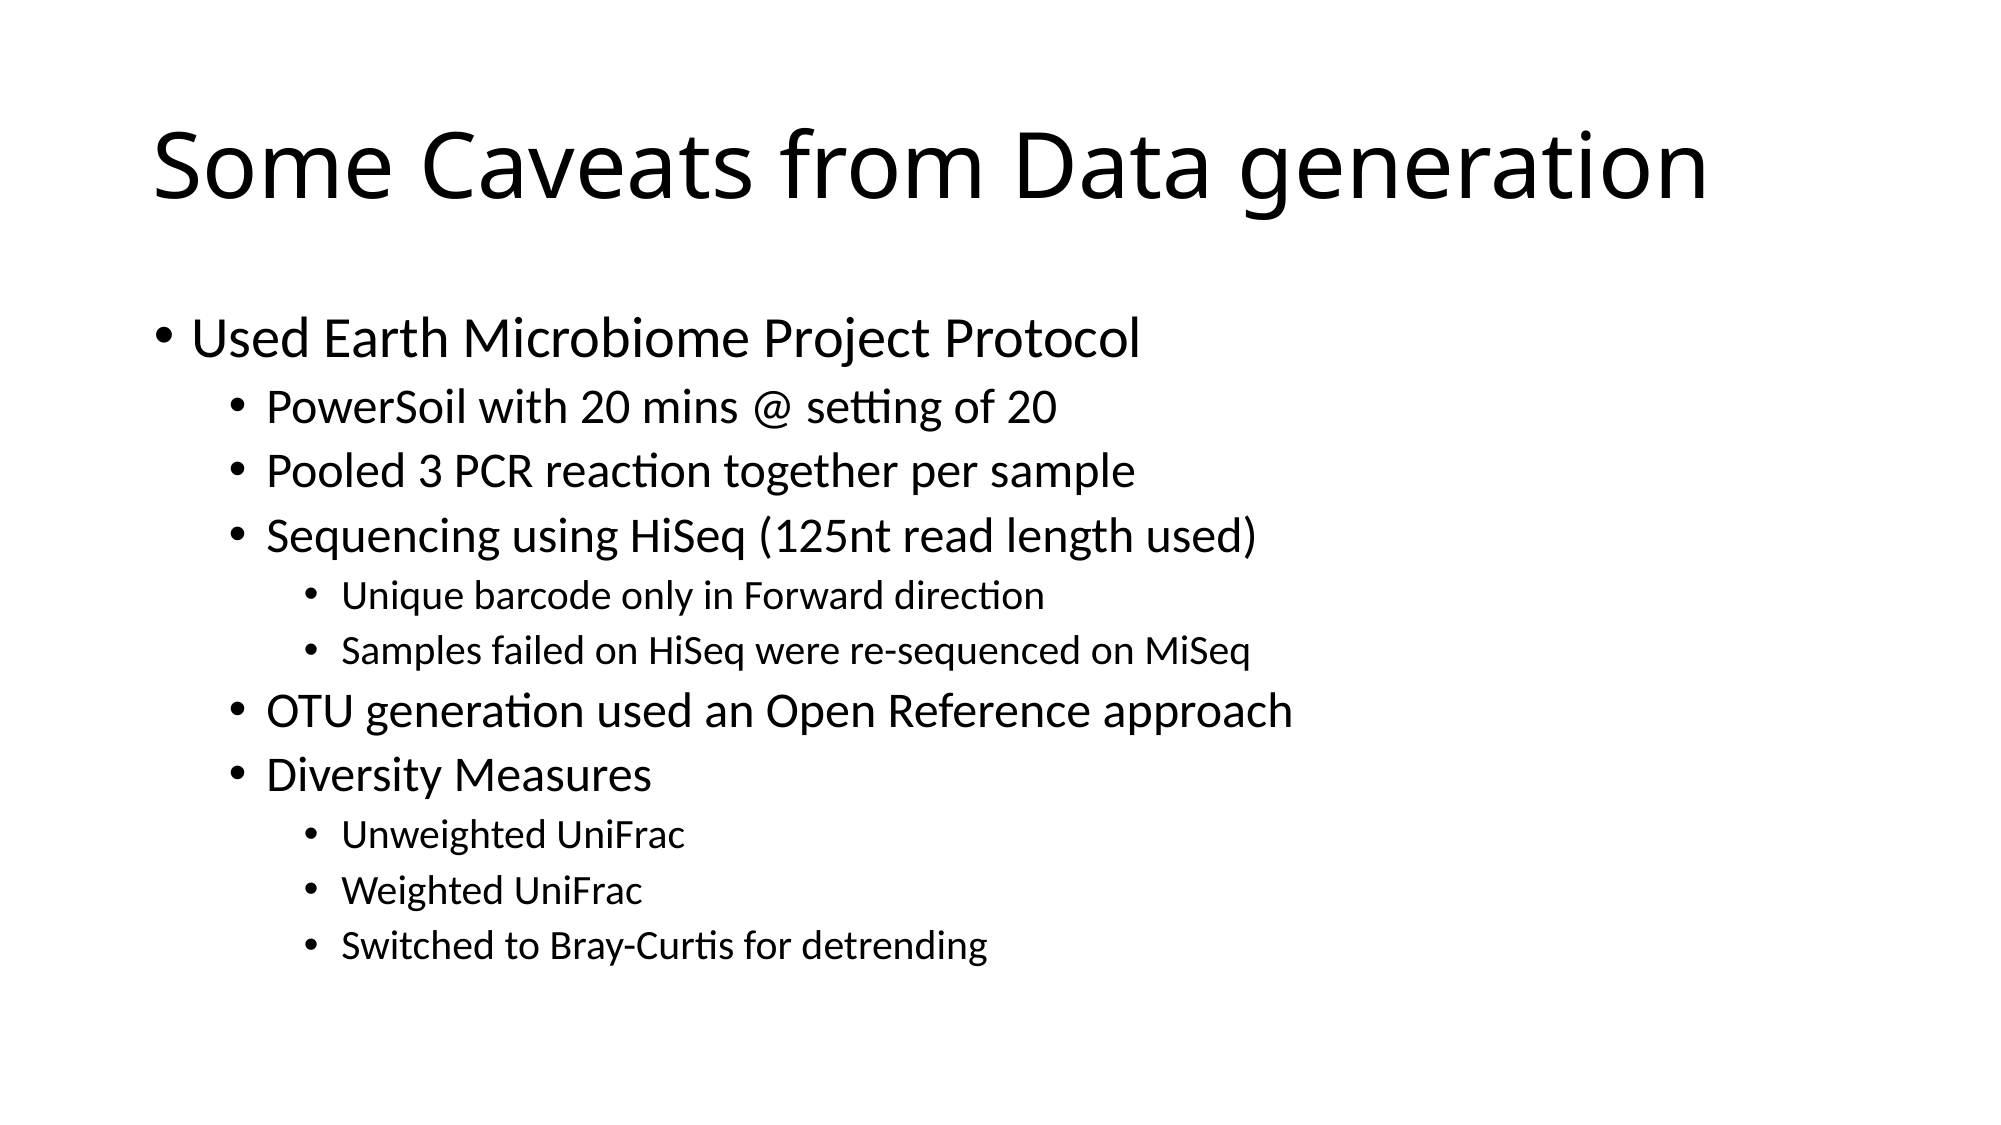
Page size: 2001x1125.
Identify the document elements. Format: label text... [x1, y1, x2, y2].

title Some Caveats from Data generation [137, 59, 1863, 278]
list Used Earth Microbiome Project Protocol PowerSoil with 20 mins @ setting of 20 Pooled 3 PCR reaction together per sample Sequencing using HiSeq (125nt read length used) Unique barcode only in Forward direction Samples failed on HiSeq were re-sequenced on MiSeq OTU generation used an Open Reference approach Diversity Measures Unweighted UniFrac Weighted UniFrac Switched to Bray-Curtis for detrending [138, 299, 1863, 1014]
